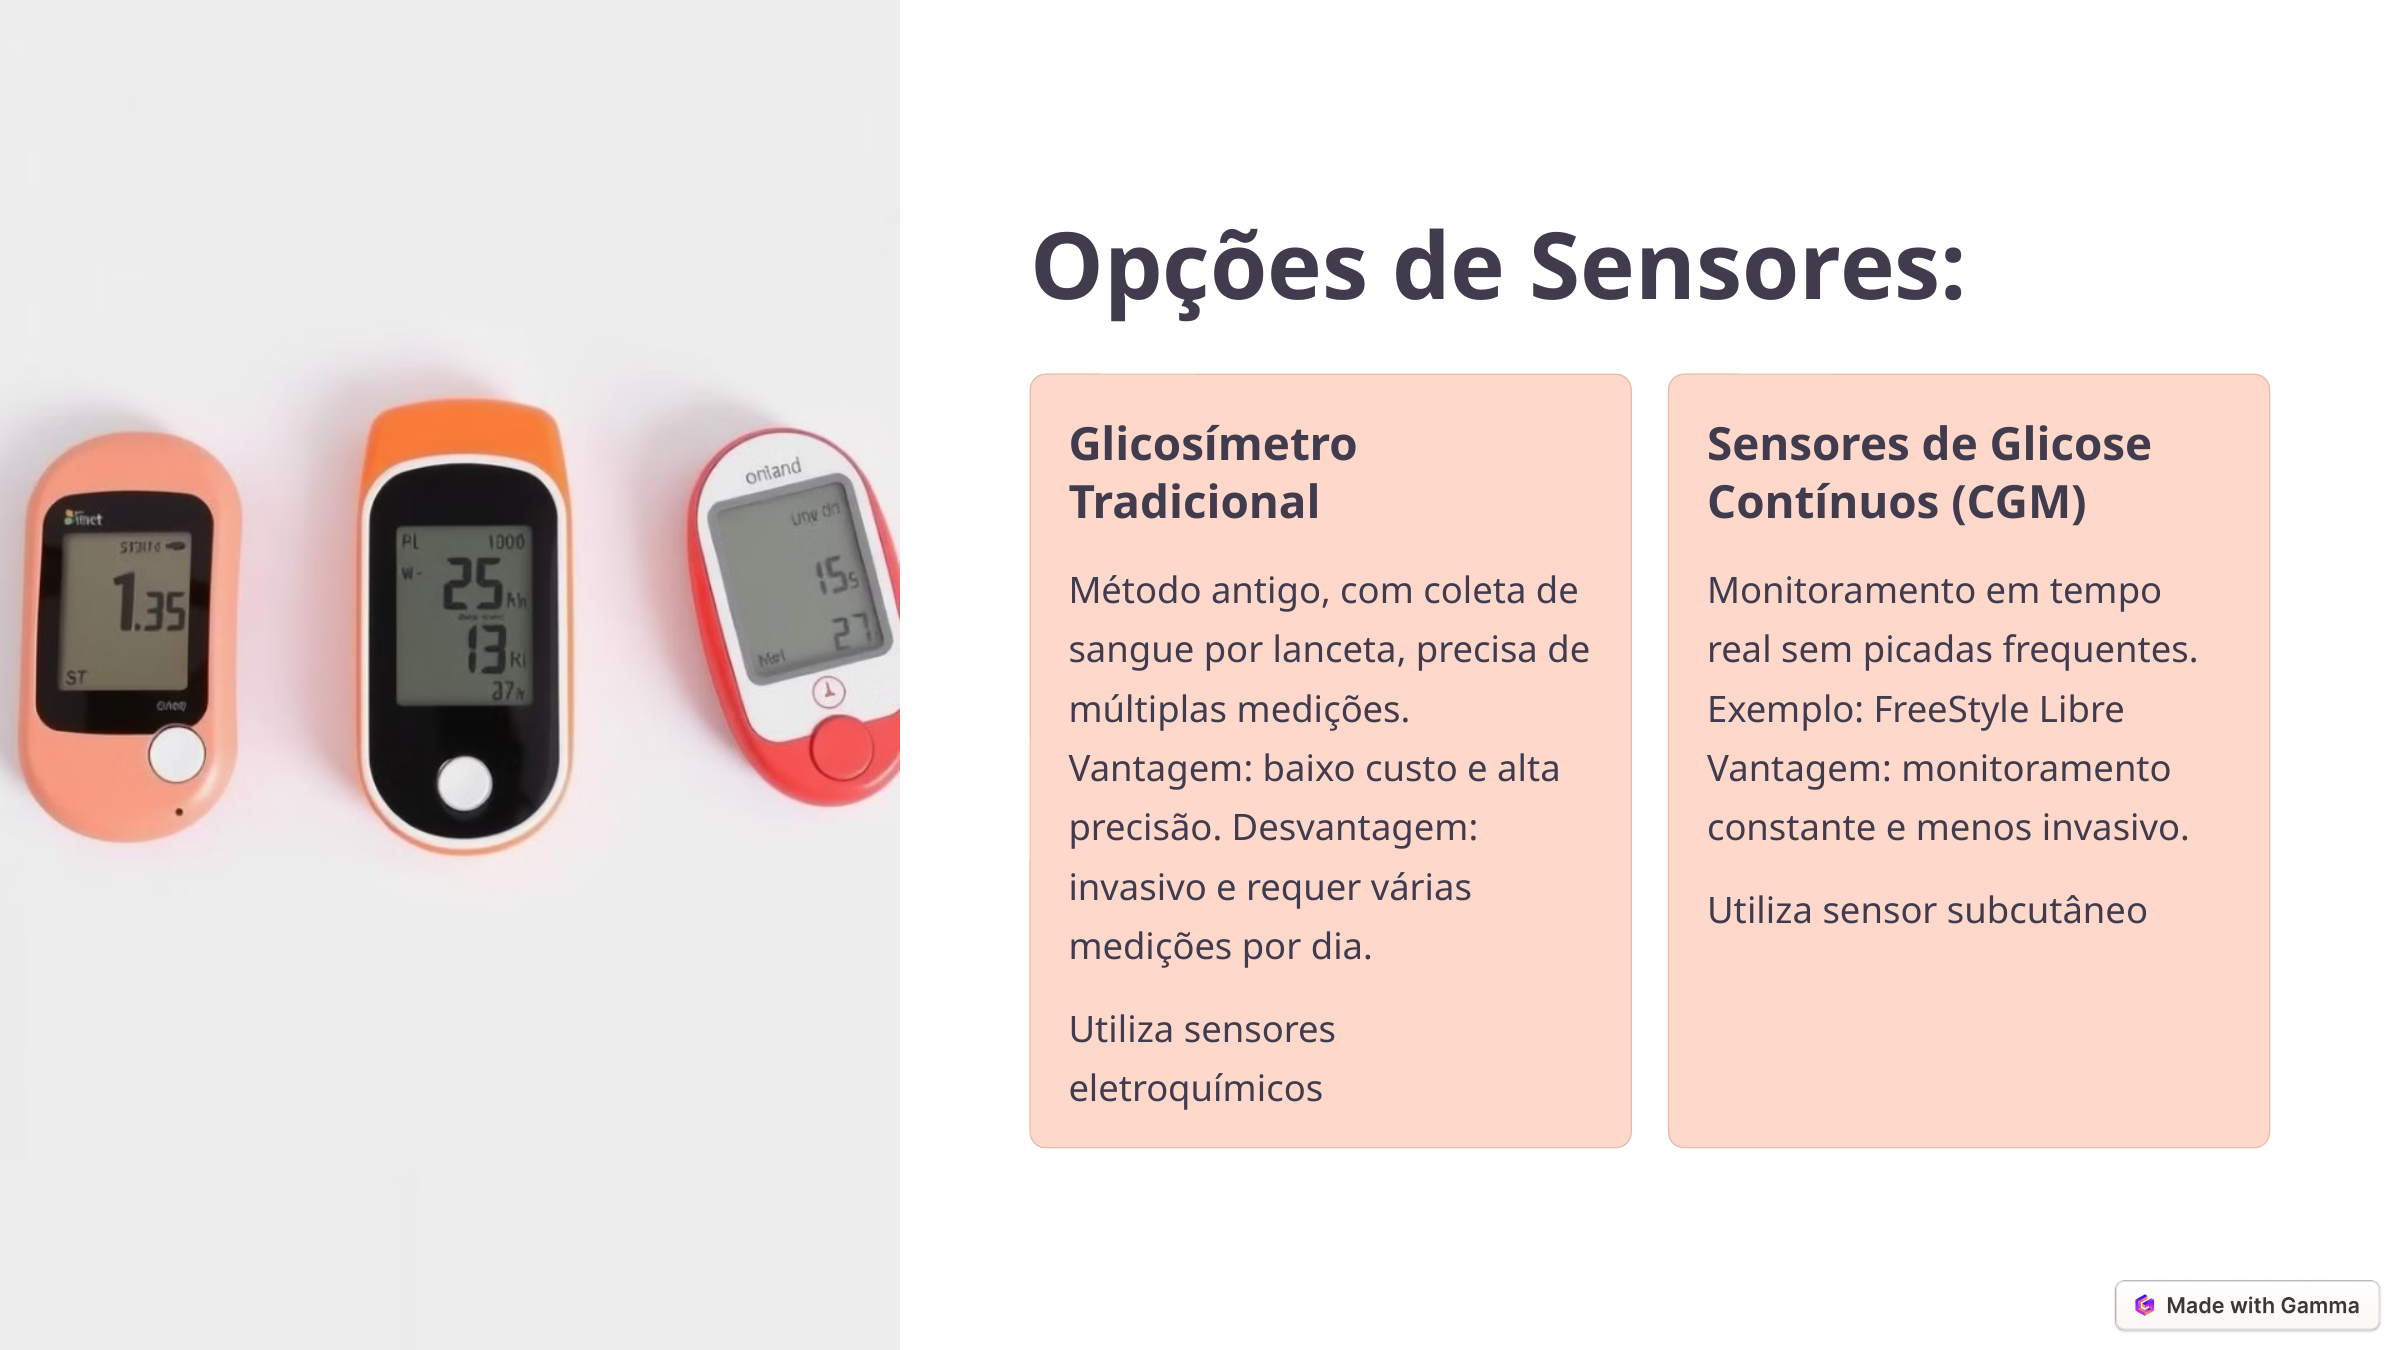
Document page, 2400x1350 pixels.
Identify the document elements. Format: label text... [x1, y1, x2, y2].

text_box Utiliza sensor subcutâneo [1706, 871, 2232, 931]
text_box [1030, 374, 1632, 1148]
picture [0, 0, 900, 1350]
text_box Opções de Sensores: [1030, 202, 1969, 319]
text_box Monitoramento em tempo real sem picadas frequentes. Exemplo: FreeStyle Libre Vantagem: monitoramento constante e menos invasivo. [1706, 551, 2232, 849]
picture [2106, 1271, 2389, 1339]
text_box [1668, 374, 2270, 1148]
text_box Sensores de Glicose Contínuos (CGM) [1706, 412, 2232, 529]
text_box Método antigo, com coleta de sangue por lanceta, precisa de múltiplas medições. Vantagem: baixo custo e alta precisão. Desvantagem: invasivo e requer várias medições por dia. [1068, 551, 1593, 968]
text_box Utiliza sensores eletroquímicos [1068, 990, 1593, 1110]
text_box Glicosímetro Tradicional [1068, 412, 1593, 529]
